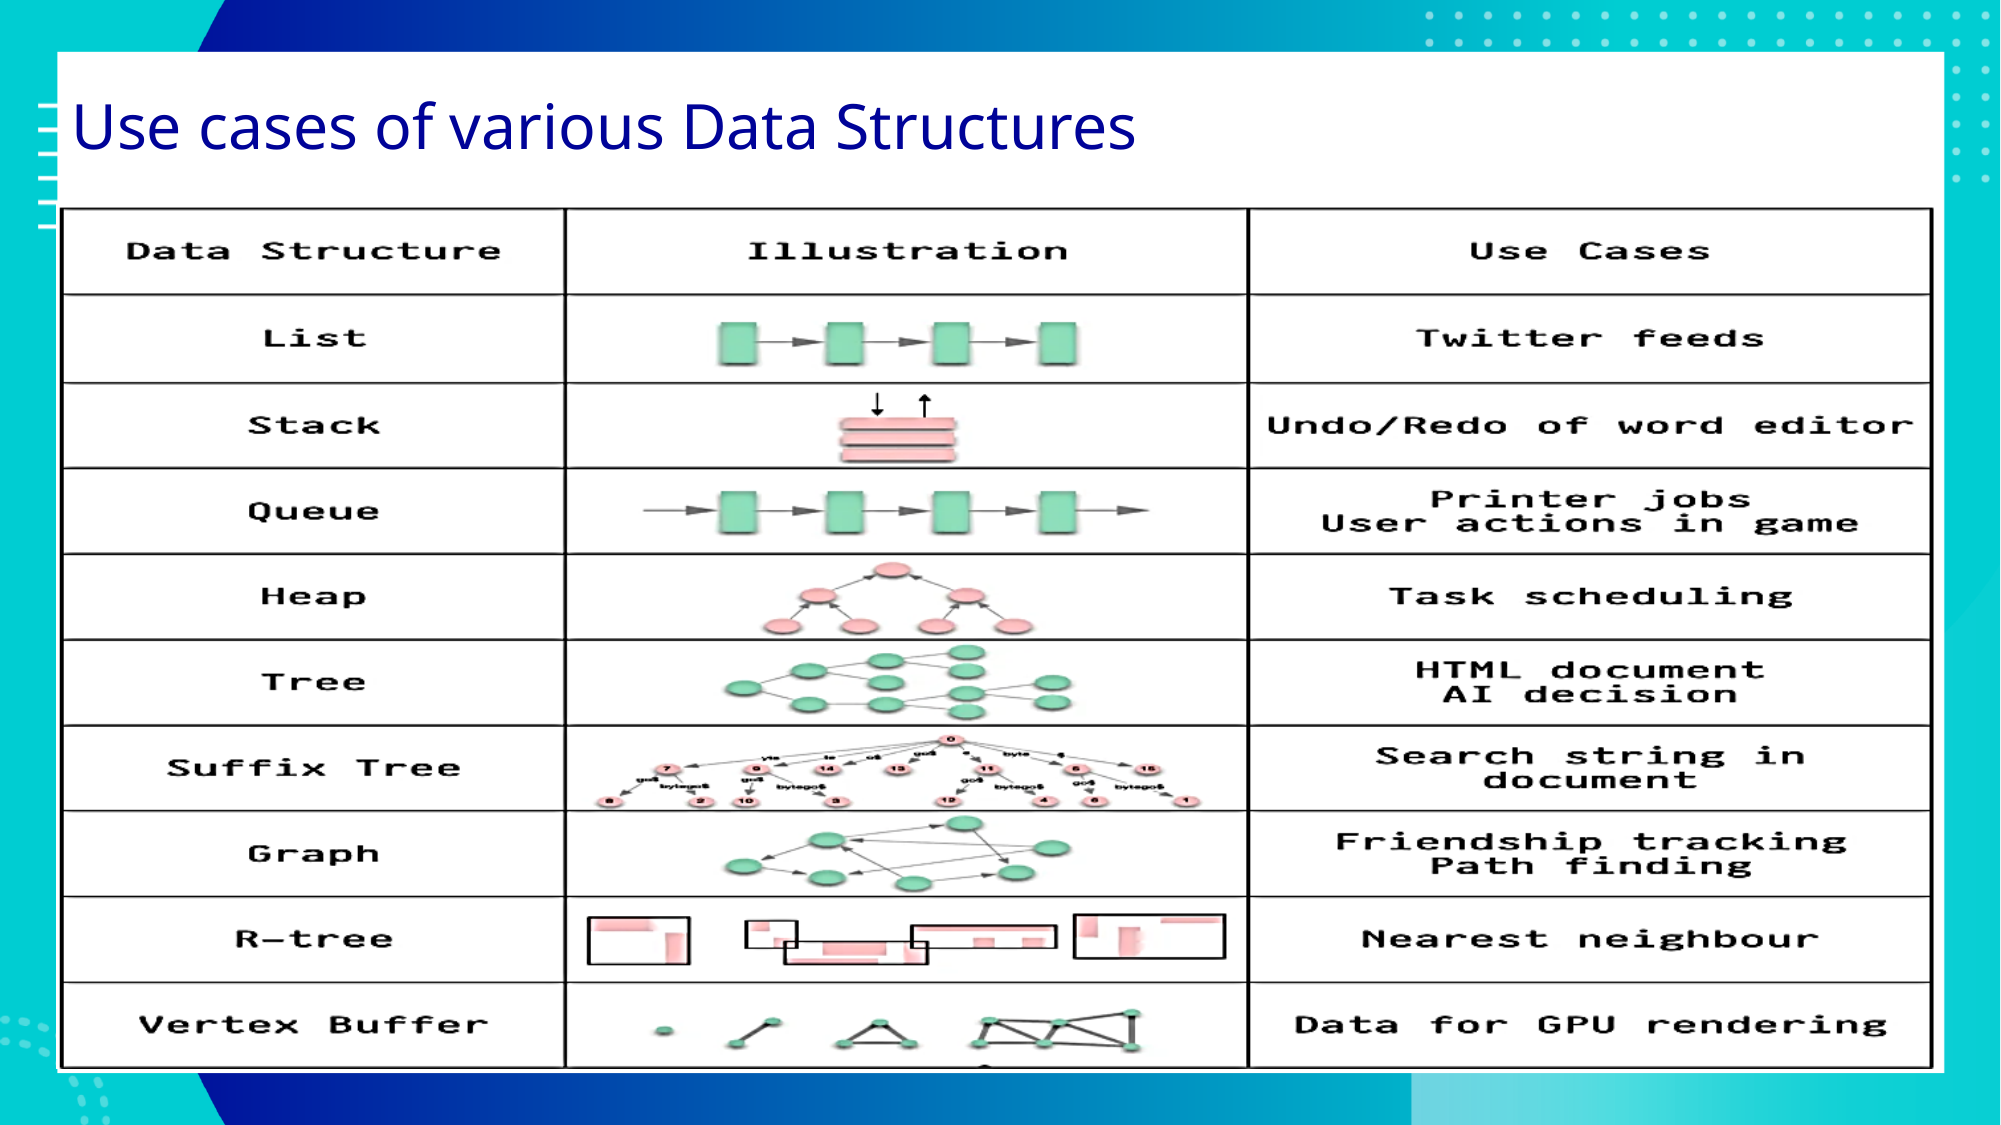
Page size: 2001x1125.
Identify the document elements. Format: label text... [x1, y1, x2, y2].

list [56, 201, 1939, 1069]
picture [0, 0, 2001, 1125]
title Use cases of various Data Structures [56, 56, 1939, 201]
